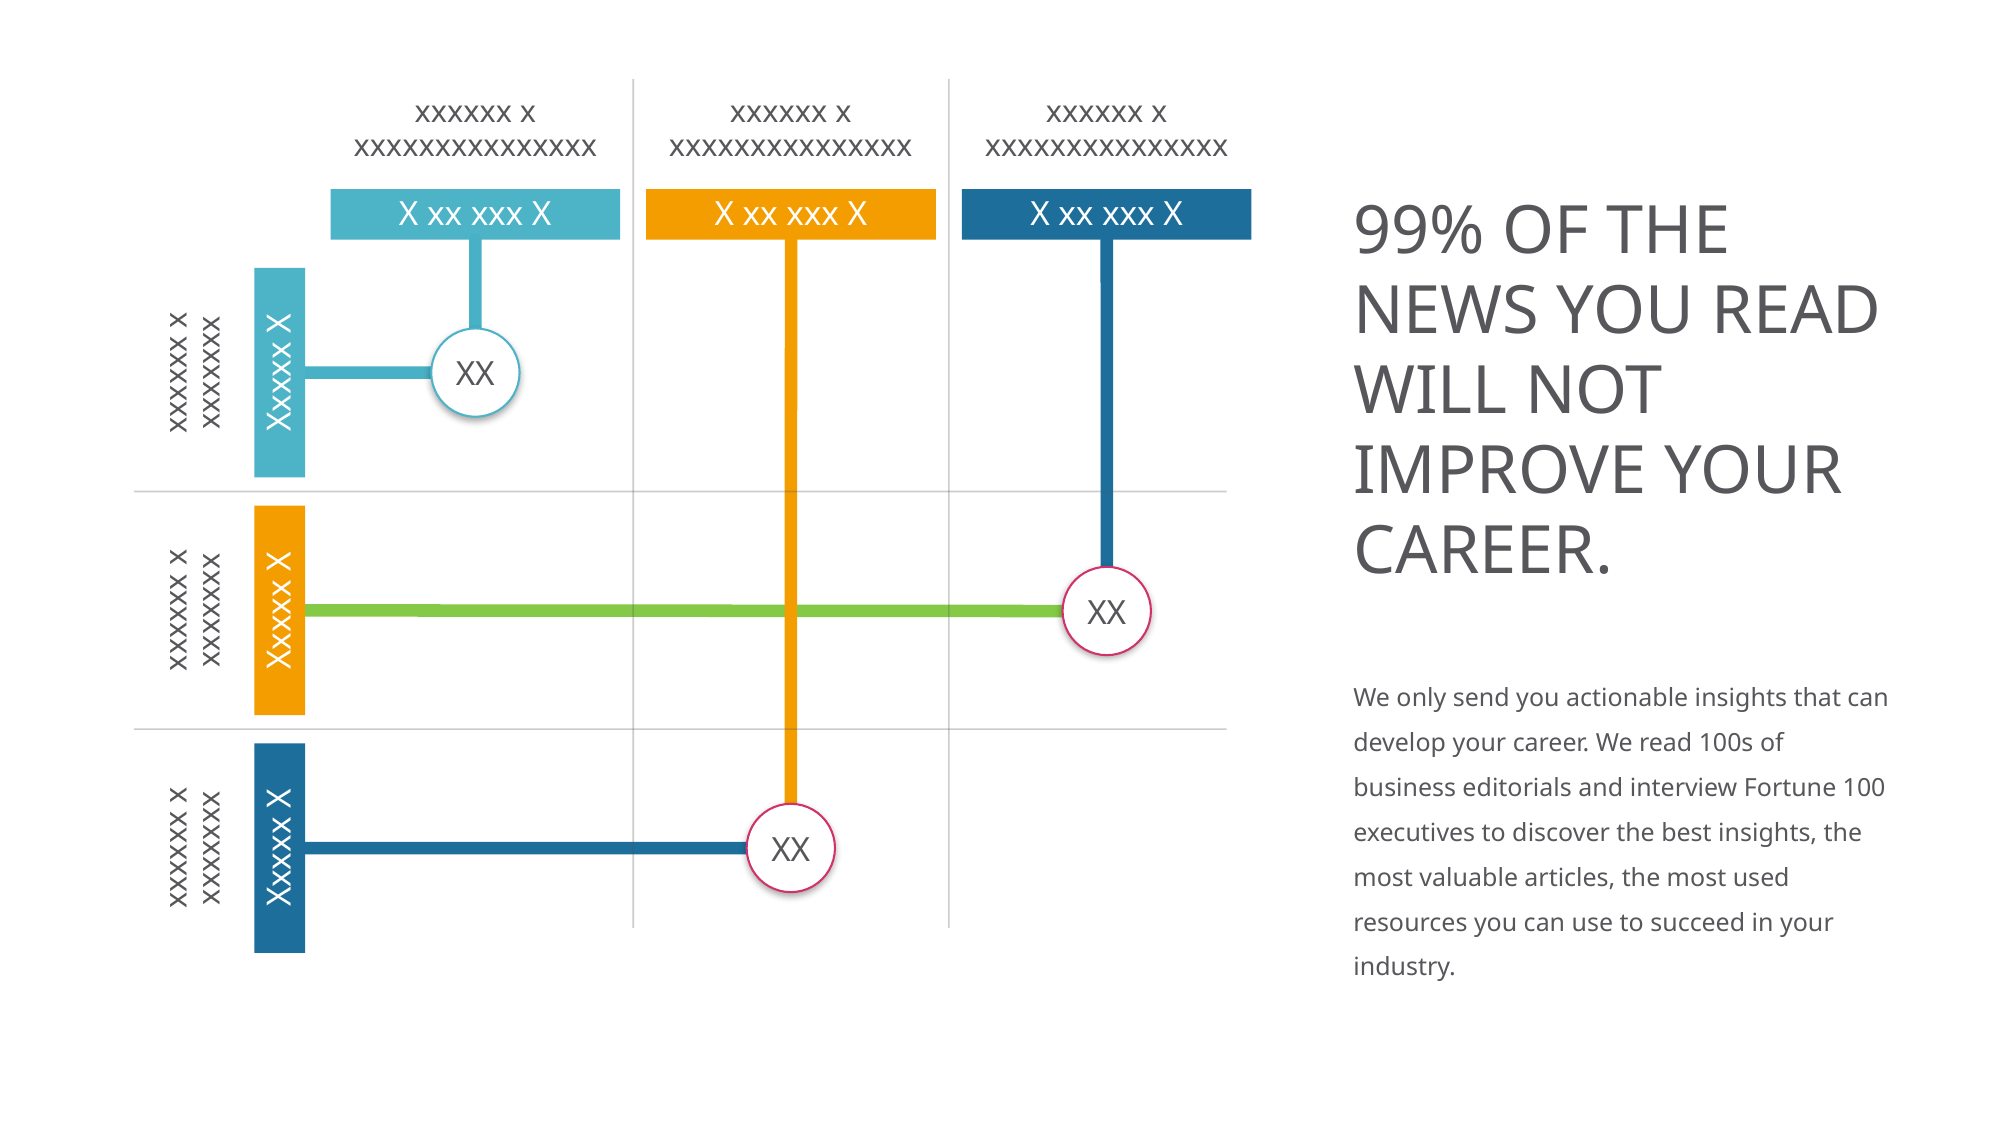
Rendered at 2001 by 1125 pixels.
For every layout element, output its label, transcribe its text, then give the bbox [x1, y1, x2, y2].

text_box Xxxxx X [254, 267, 306, 478]
text_box Xxxxx X [254, 743, 306, 953]
text_box X xx xxx X [961, 189, 1252, 240]
text_box 99% OF THE NEWS YOU READ WILL NOT IMPROVE YOUR CAREER. We only send you actionable insights that can develop your career. We read 100s of business editorials and interview Fortune 100 executives to discover the best insights, the most valuable articles, the most used resources you can use to succeed in your industry. [1338, 179, 1906, 989]
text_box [955, 491, 1227, 730]
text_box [133, 491, 627, 730]
text_box X xx Xxxxxxx [476, 242, 481, 325]
text_box X xx Xxxxxxx [306, 373, 424, 379]
text_box xxxxxx x xxxxxxx [152, 267, 234, 478]
text_box xxxxxx x xxxxxxx [152, 743, 234, 953]
text_box X xx xxx X [330, 189, 621, 240]
text_box XX [430, 327, 521, 418]
text_box X xx Xxxxxxx [470, 242, 475, 325]
text_box xxxxxx x xxxxxxxxxxxxxxx [330, 89, 621, 170]
text_box xxxxxx x xxxxxxxxxxxxxxx [961, 89, 1252, 170]
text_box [632, 78, 950, 929]
